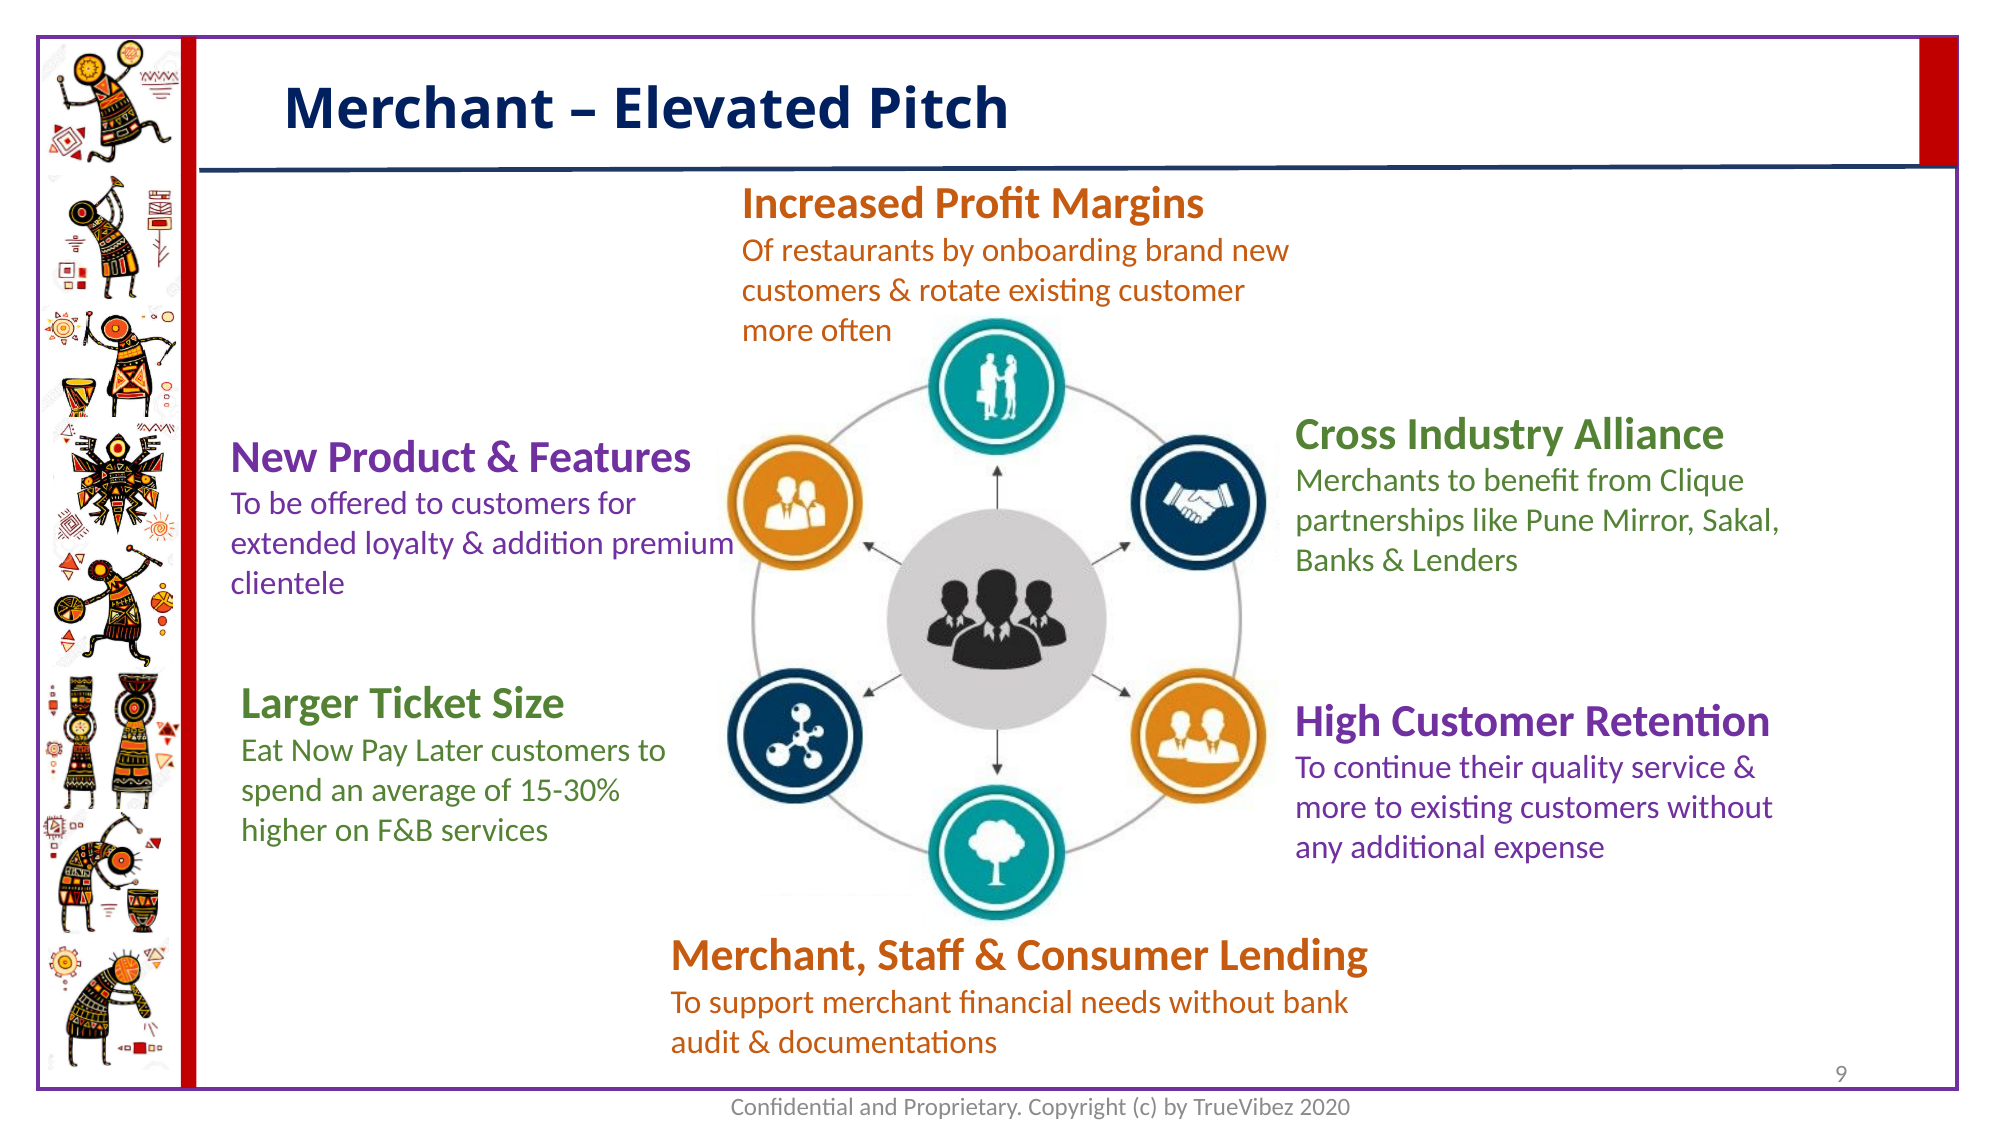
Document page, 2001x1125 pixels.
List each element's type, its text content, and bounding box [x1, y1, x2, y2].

text_box [37, 36, 1958, 1090]
text_box [1918, 37, 1959, 167]
text_box Merchant – Elevated Pitch [268, 64, 1379, 147]
text_box Larger Ticket Size Eat Now Pay Later customers to spend an average of 15-30% higher on F&B services [226, 665, 714, 855]
picture [42, 40, 184, 171]
picture [42, 175, 181, 301]
text_box Merchant, Staff & Consumer Lending To support merchant financial needs without bank audit & documentations [655, 917, 1389, 1068]
text_box High Customer Retention To continue their quality service & more to existing customers without any additional expense [1281, 683, 1842, 873]
footer Confidential and Proprietary. Copyright (c) by TrueVibez 2020 [703, 1075, 1379, 1125]
picture [42, 305, 182, 934]
text_box [180, 36, 197, 1089]
picture [714, 305, 1281, 927]
text_box Increased Profit Margins Of restaurants by onboarding brand new customers & rotate existing customer more often [727, 171, 1334, 356]
text_box Cross Industry Alliance Merchants to benefit from Clique partnerships like Pune Mirror, Sakal, Banks & Lenders [1281, 395, 1842, 586]
picture [47, 937, 169, 1070]
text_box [199, 166, 1958, 171]
slide_number 9 [1412, 1042, 1863, 1103]
text_box New Product & Features To be offered to customers for extended loyalty & addition premium clientele [215, 418, 714, 609]
